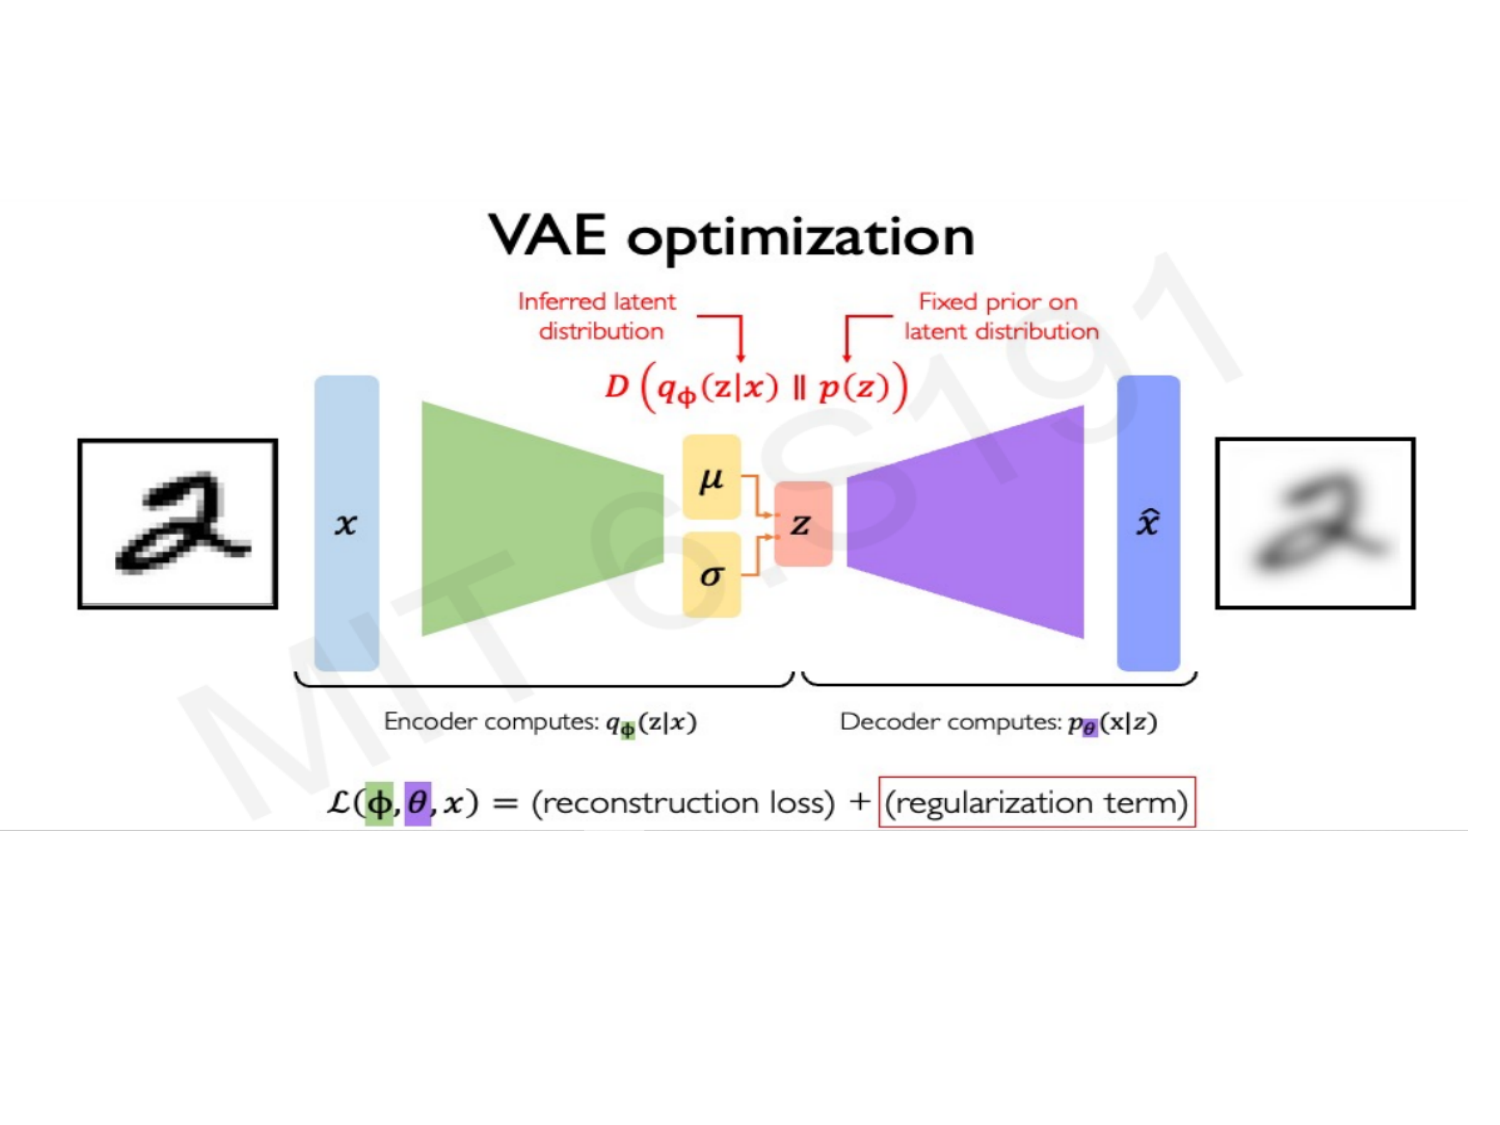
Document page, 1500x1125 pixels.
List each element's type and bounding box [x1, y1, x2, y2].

picture [0, 199, 1468, 831]
